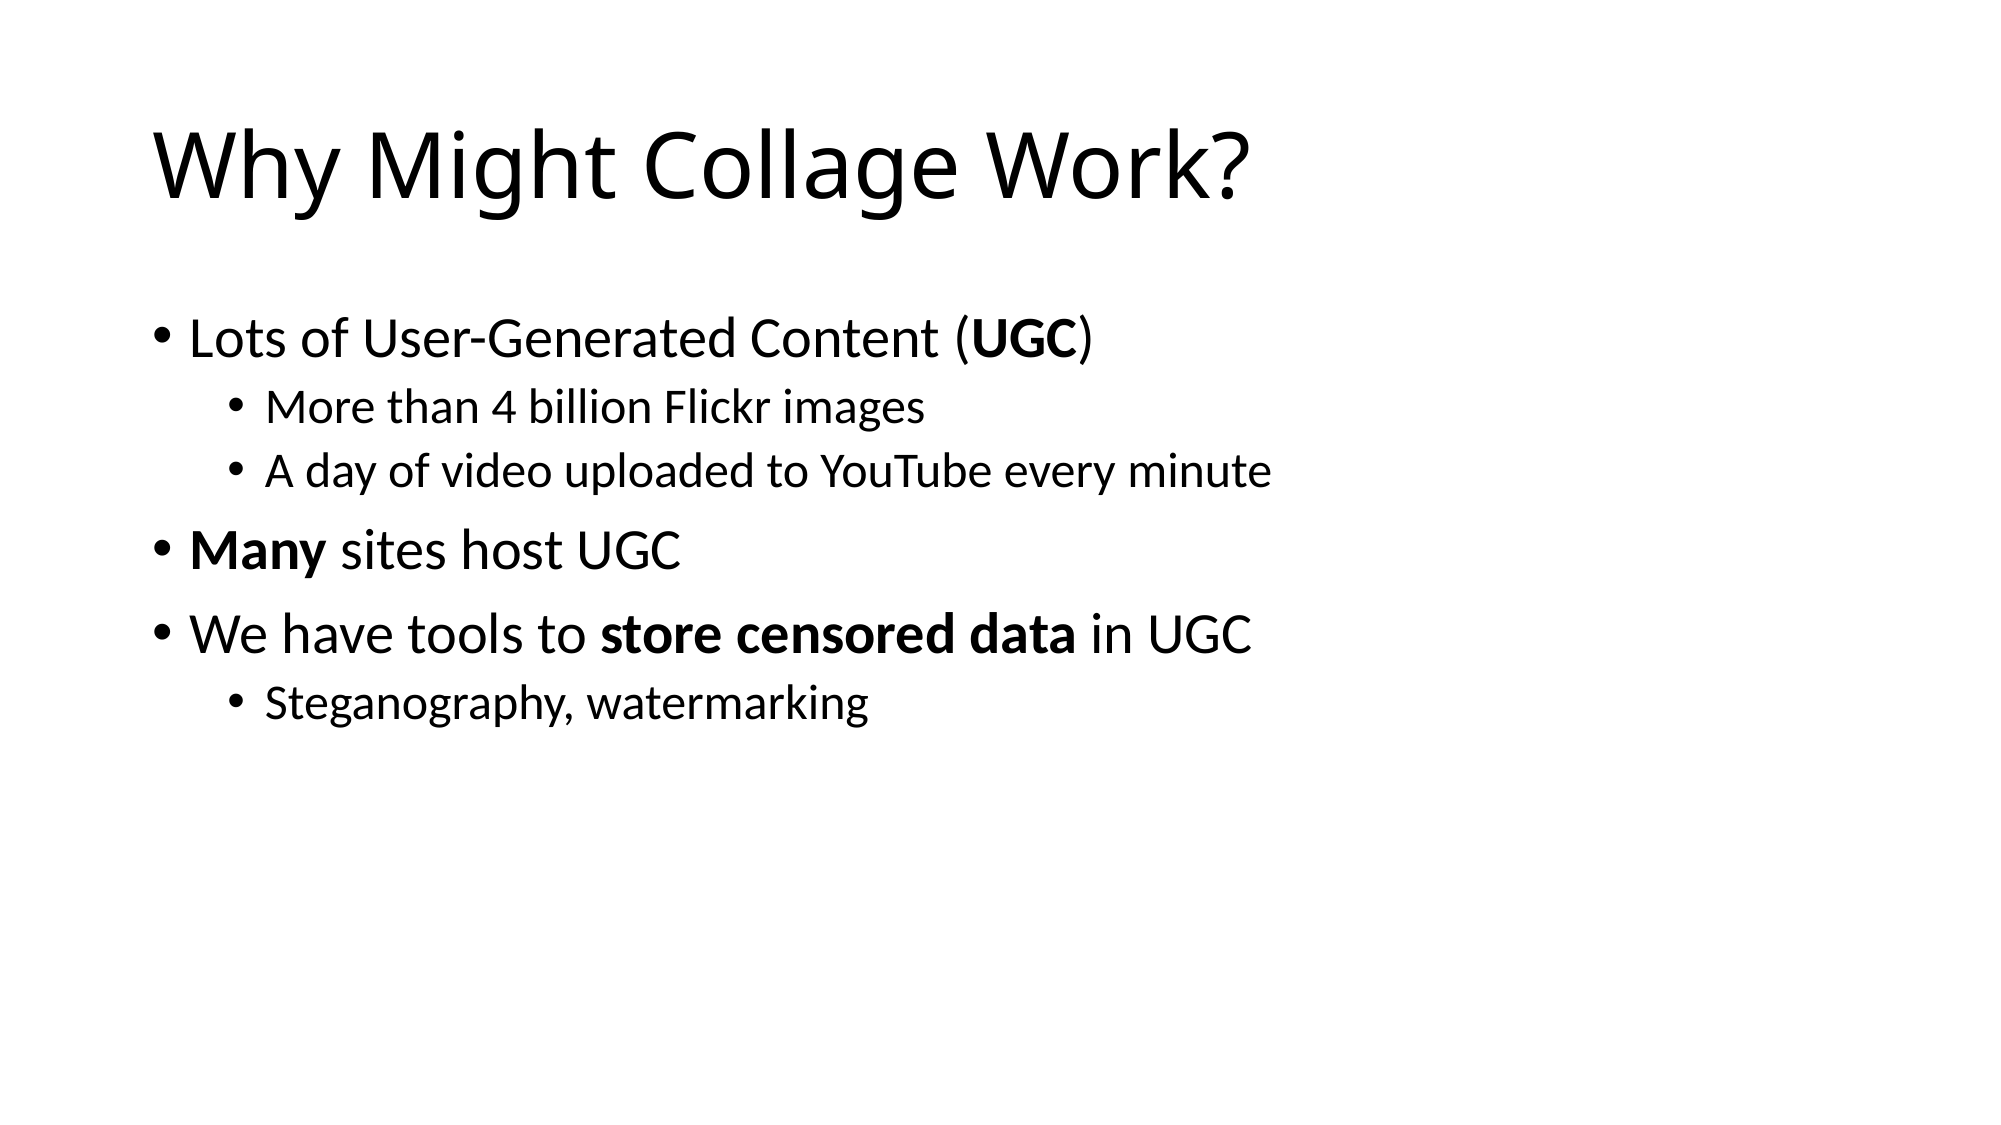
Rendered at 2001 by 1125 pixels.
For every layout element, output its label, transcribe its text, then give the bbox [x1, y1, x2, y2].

title Why Might Collage Work? [137, 59, 1863, 278]
list Lots of User-Generated Content (UGC) More than 4 billion Flickr images A day of video uploaded to YouTube every minute Many sites host UGC We have tools to store censored data in UGC Steganography, watermarking [137, 299, 1863, 1014]
